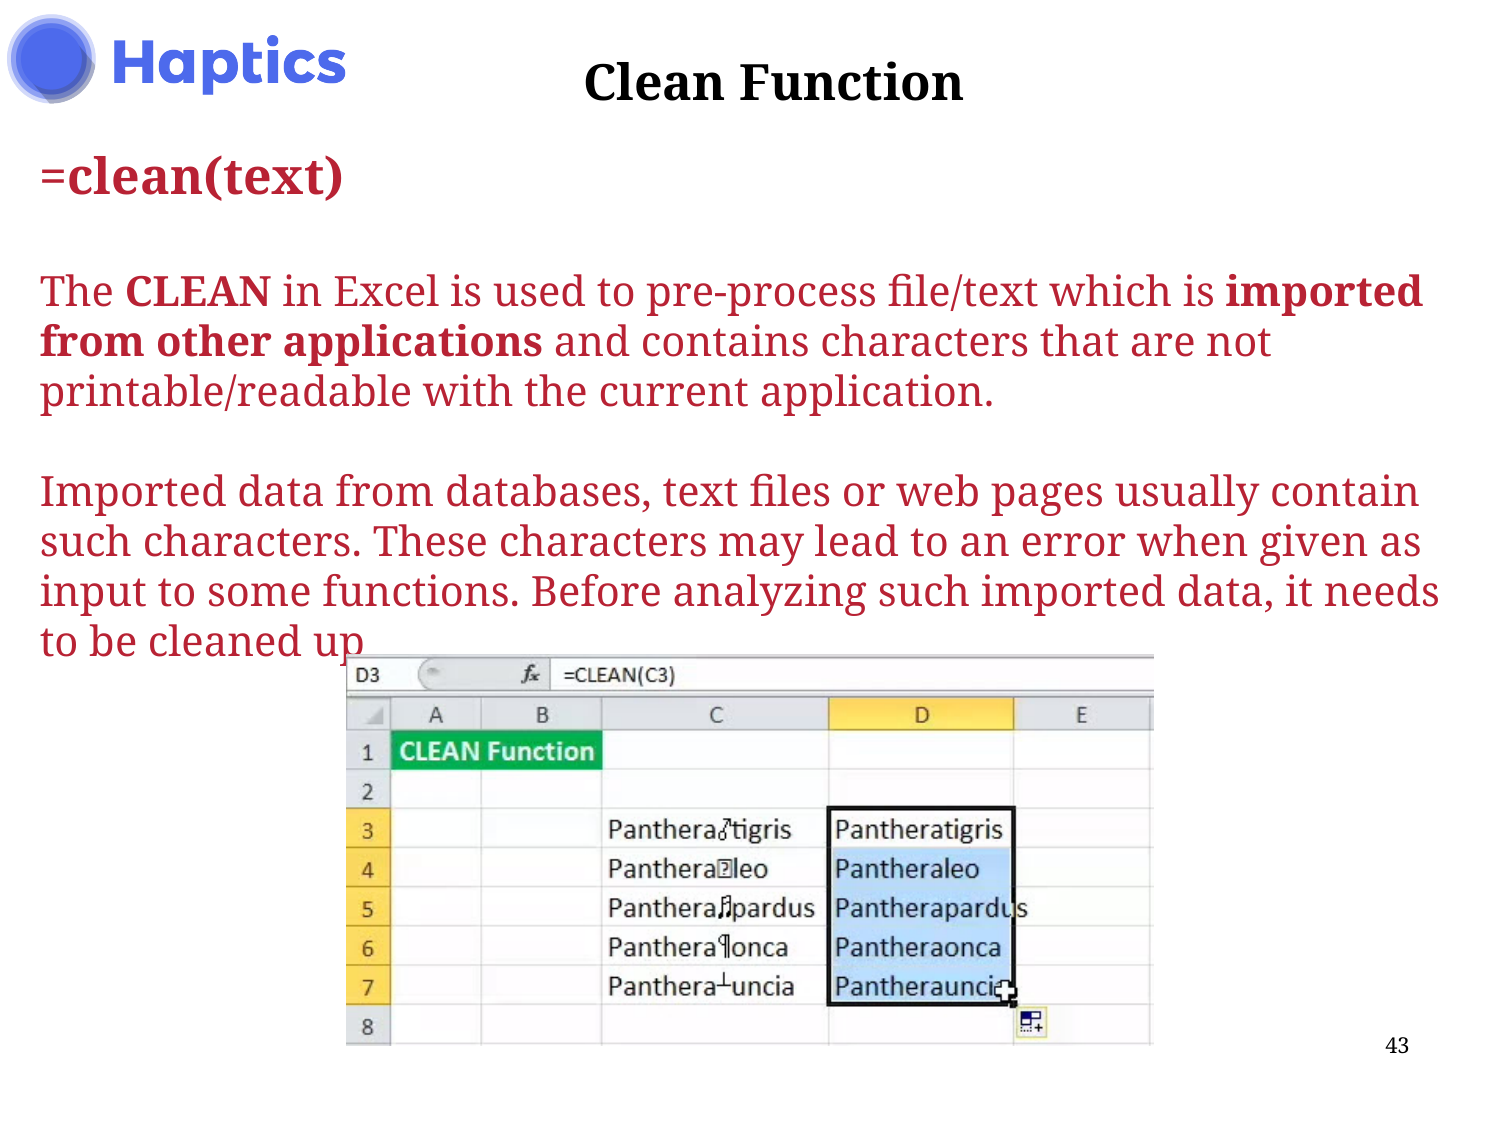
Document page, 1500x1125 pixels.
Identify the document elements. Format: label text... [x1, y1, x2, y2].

picture [346, 654, 1154, 1046]
text_box Clean Function [523, 42, 1025, 118]
picture [0, 0, 373, 129]
text_box =clean(text) The CLEAN in Excel is used to pre-process file/text which is imported from other applications and contains characters that are not printable/readable with the current application. Imported data from databases, text files or web pages usually contain such characters. These characters may lead to an error when given as input to some functions. Before analyzing such imported data, it needs to be cleaned up [24, 137, 1475, 673]
slide_number 43 [1074, 1024, 1425, 1103]
